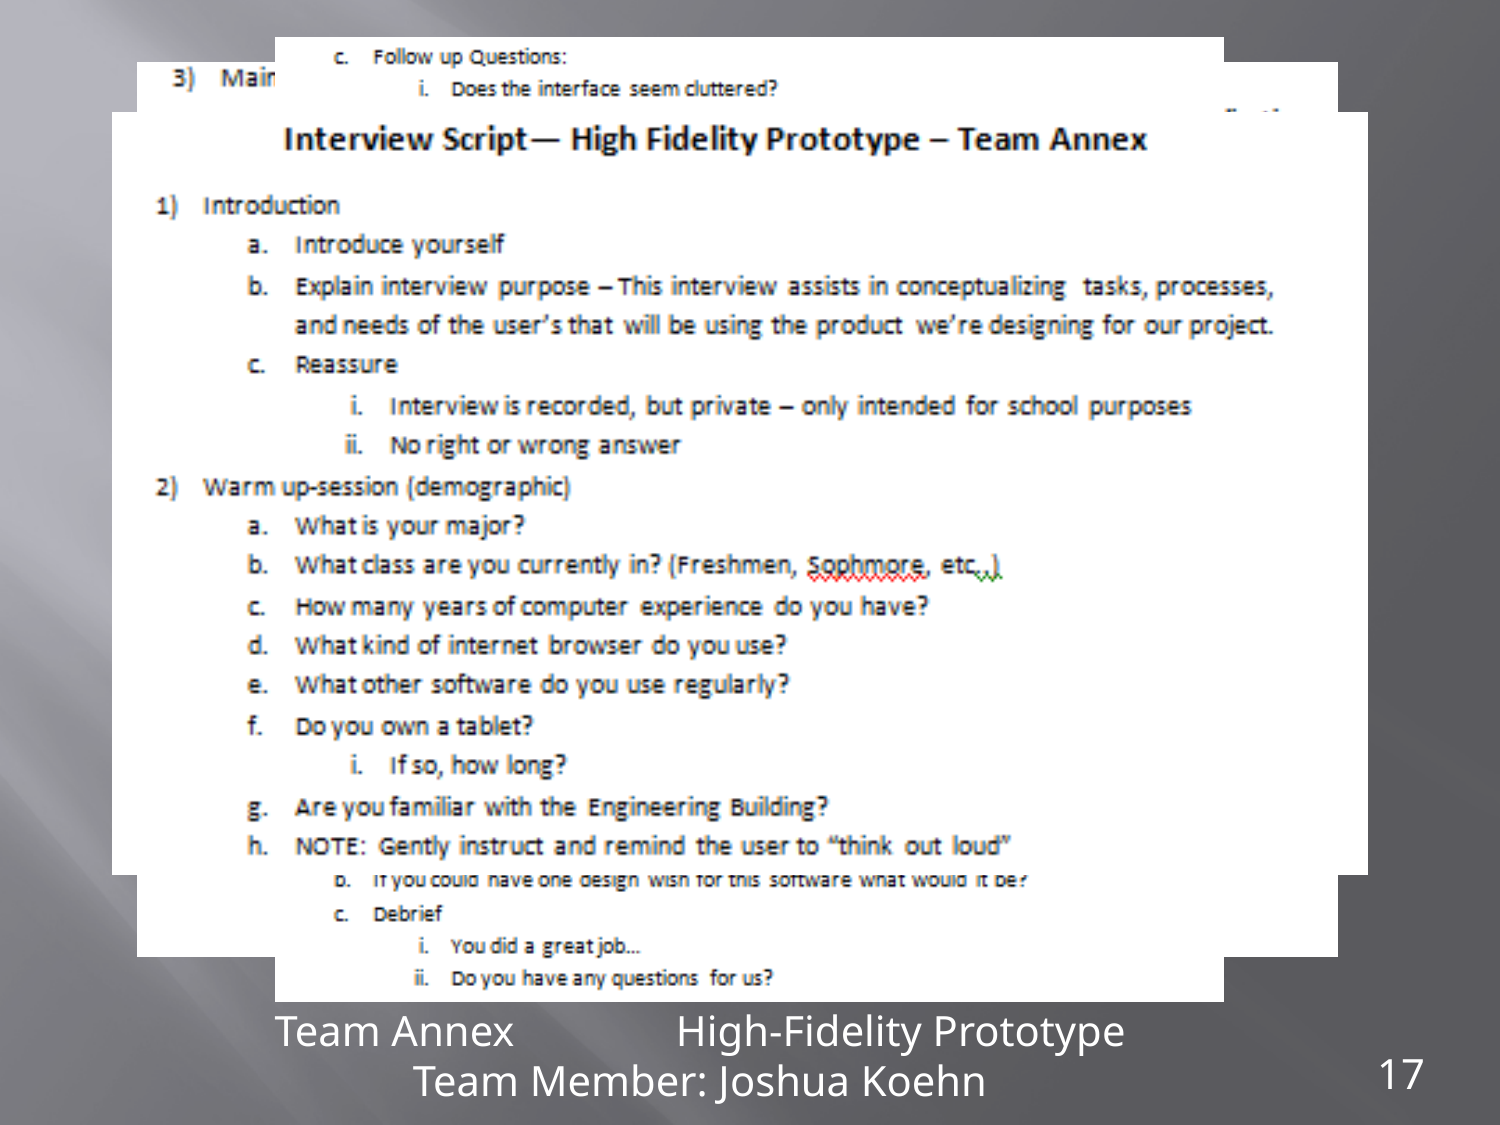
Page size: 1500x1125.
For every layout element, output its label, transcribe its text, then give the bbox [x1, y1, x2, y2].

slide_number 17 [1299, 1052, 1425, 1113]
picture [112, 37, 1368, 1003]
footer Team Annex High-Fidelity Prototype Team Member: Joshua Koehn [62, 1052, 1299, 1113]
